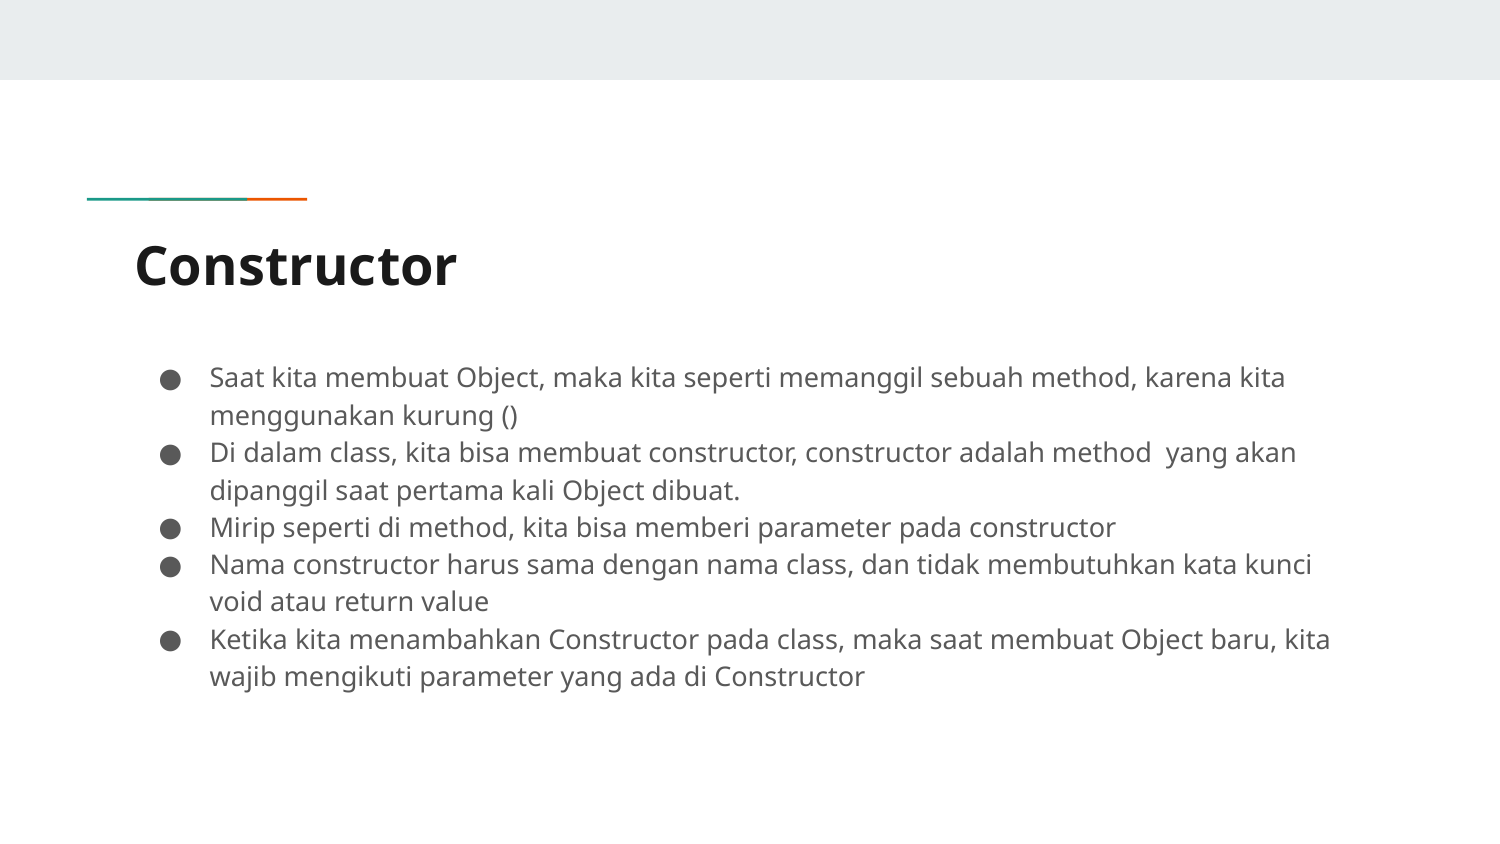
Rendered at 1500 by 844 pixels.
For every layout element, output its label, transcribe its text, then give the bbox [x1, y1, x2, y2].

list Saat kita membuat Object, maka kita seperti memanggil sebuah method, karena kita menggunakan kurung () Di dalam class, kita bisa membuat constructor, constructor adalah method yang akan dipanggil saat pertama kali Object dibuat. Mirip seperti di method, kita bisa memberi parameter pada constructor Nama constructor harus sama dengan nama class, dan tidak membutuhkan kata kunci void atau return value Ketika kita menambahkan Constructor pada class, maka saat membuat Object baru, kita wajib mengikuti parameter yang ada di Constructor [119, 341, 1381, 712]
title Constructor [119, 216, 1381, 305]
